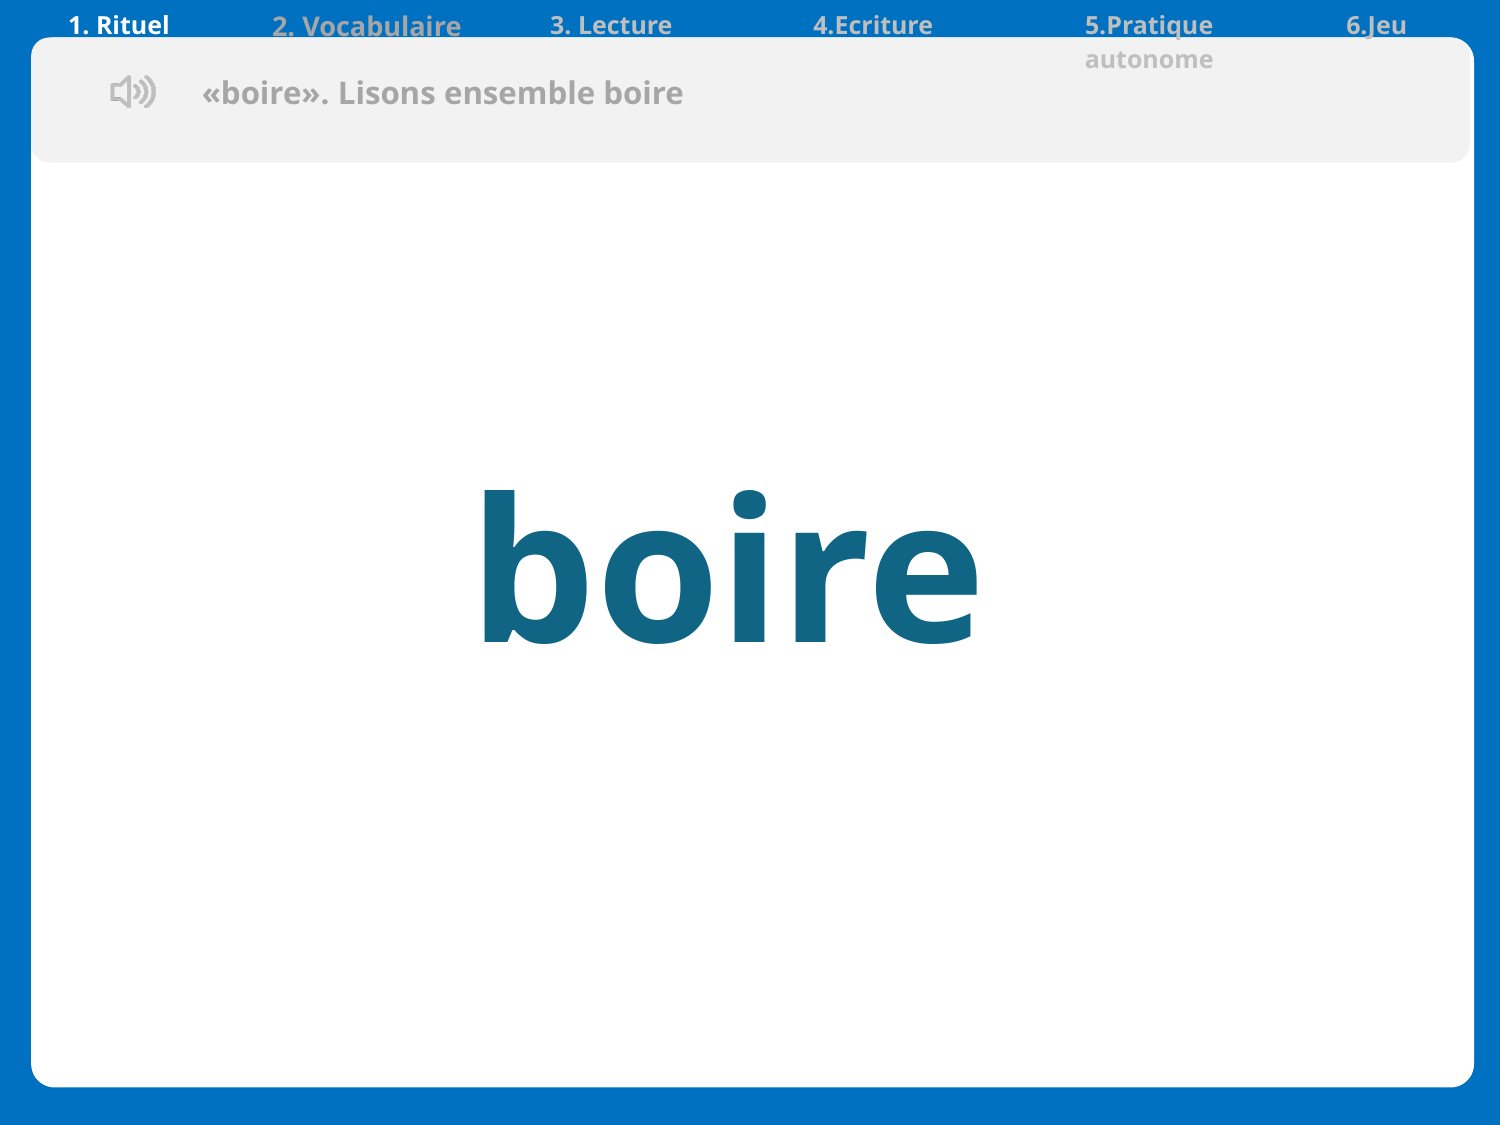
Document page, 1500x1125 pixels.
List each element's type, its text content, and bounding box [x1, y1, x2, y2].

table_header 2. Vocabulaire [245, 0, 489, 61]
table_header 1. Rituel [0, 0, 245, 83]
table_header 5.Pratique autonome [1013, 0, 1286, 61]
text_box [110, 83, 156, 108]
table_header 3. Lecture [489, 0, 734, 61]
text_box «boire». Lisons ensemble boire [187, 61, 1362, 161]
text_box boire [29, 42, 1477, 1090]
table_header 4.Ecriture [734, 0, 1013, 61]
table_header 6.Jeu [1286, 0, 1468, 83]
text_box [0, 0, 1500, 1125]
text_box [29, 43, 1472, 165]
